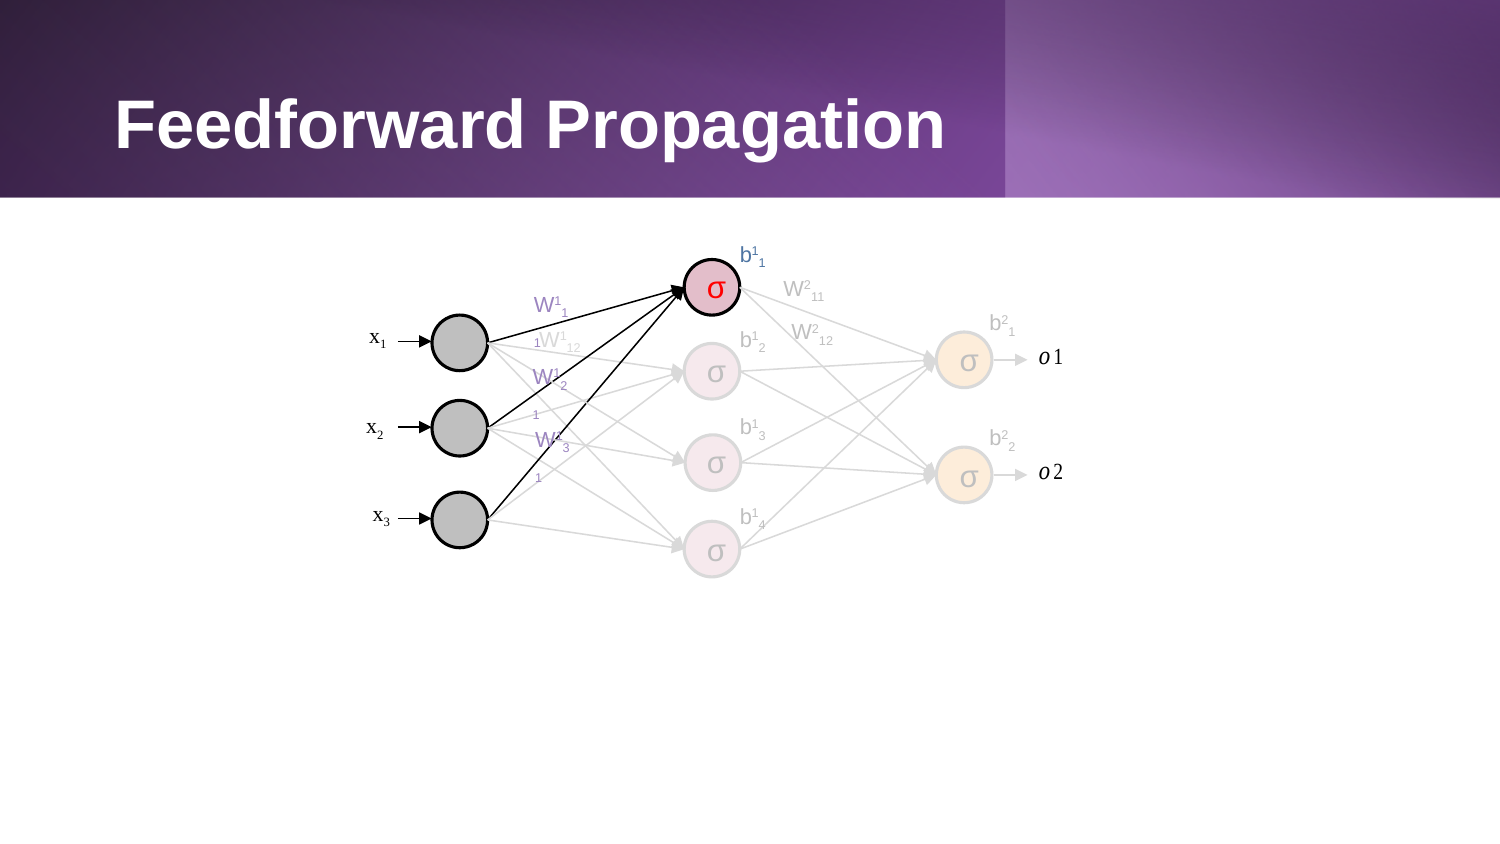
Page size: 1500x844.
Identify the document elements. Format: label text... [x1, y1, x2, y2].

title Feedforward Propagation [103, 44, 1397, 208]
picture [0, 0, 1500, 199]
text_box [168, 232, 1050, 578]
